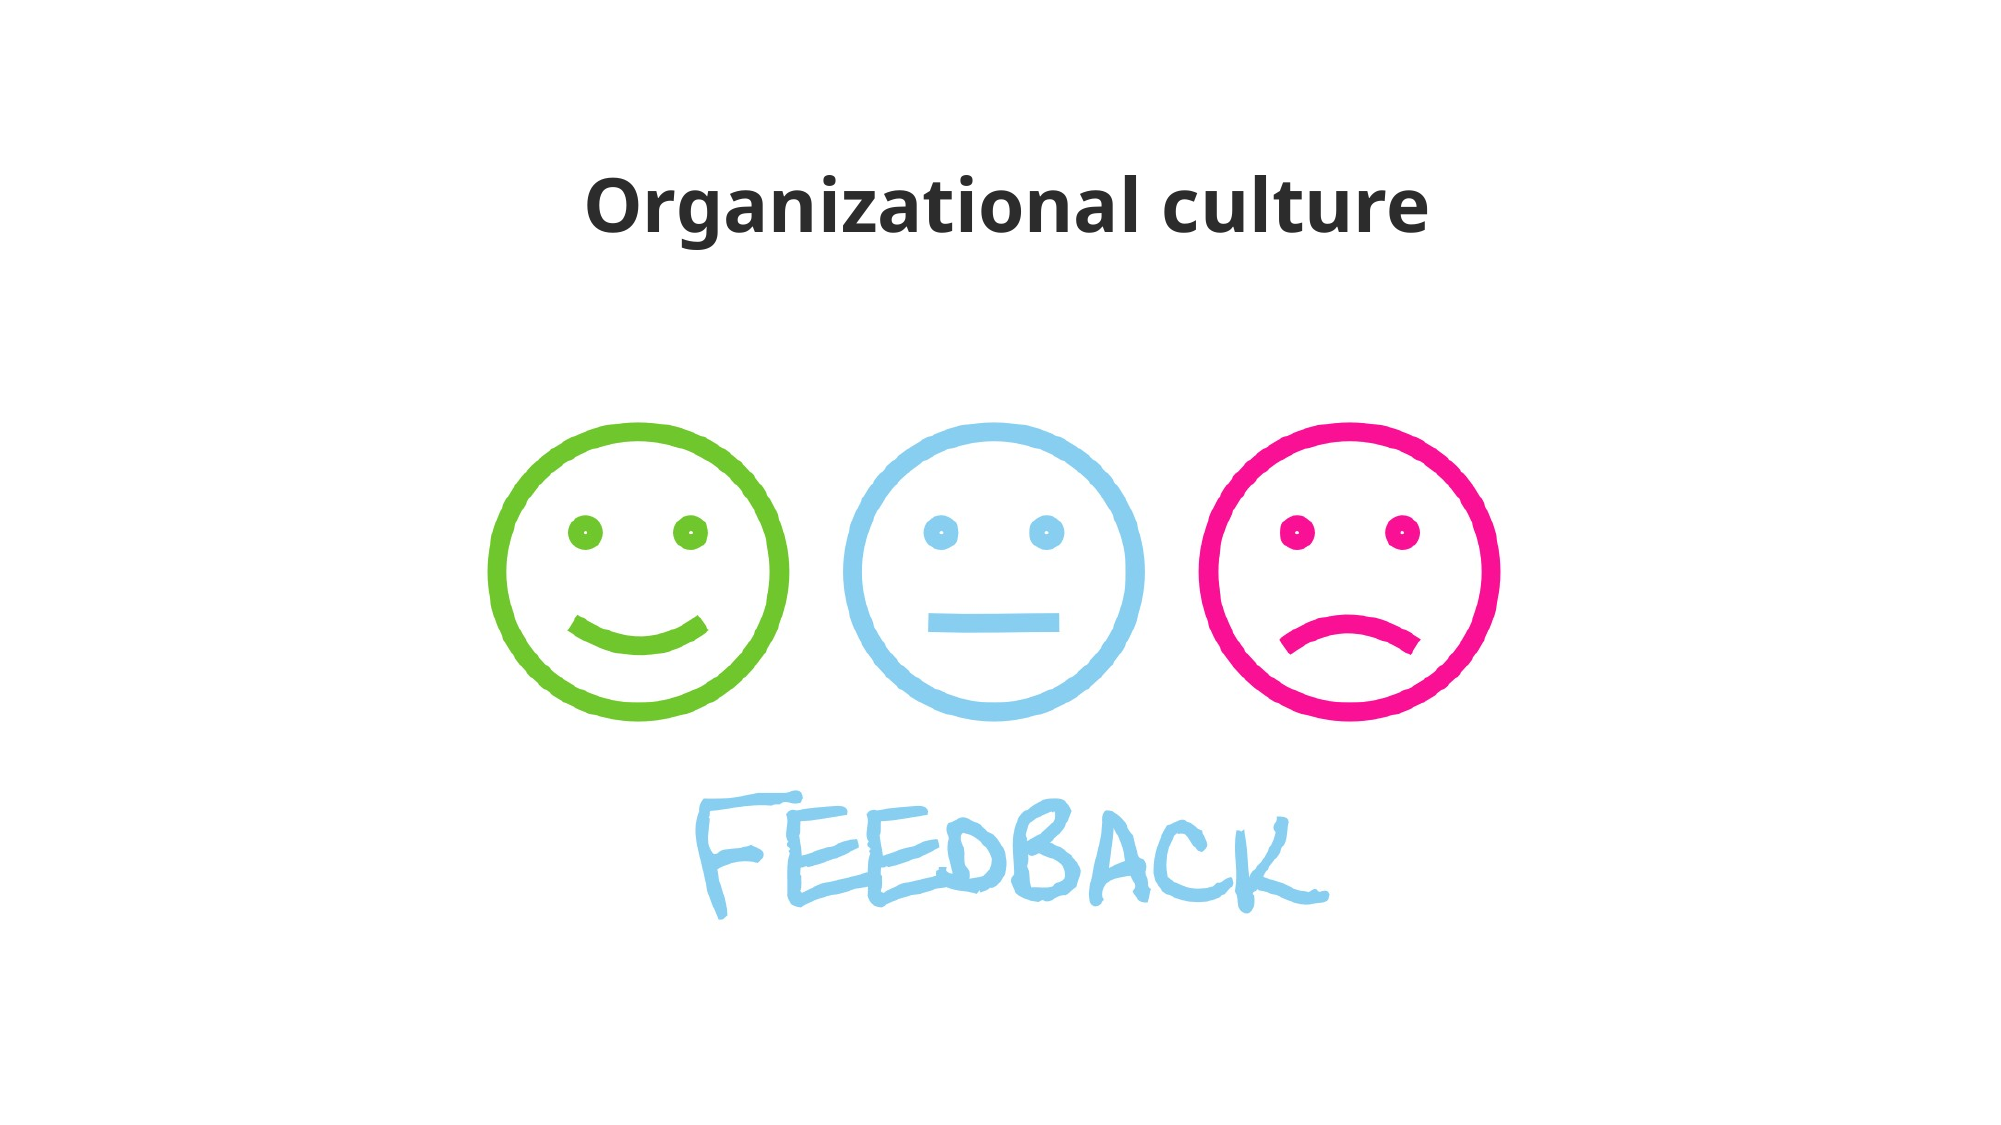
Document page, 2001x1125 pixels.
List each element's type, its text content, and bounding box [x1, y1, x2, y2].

picture [24, 280, 1963, 1101]
text_box Organizational culture [481, 149, 1534, 256]
